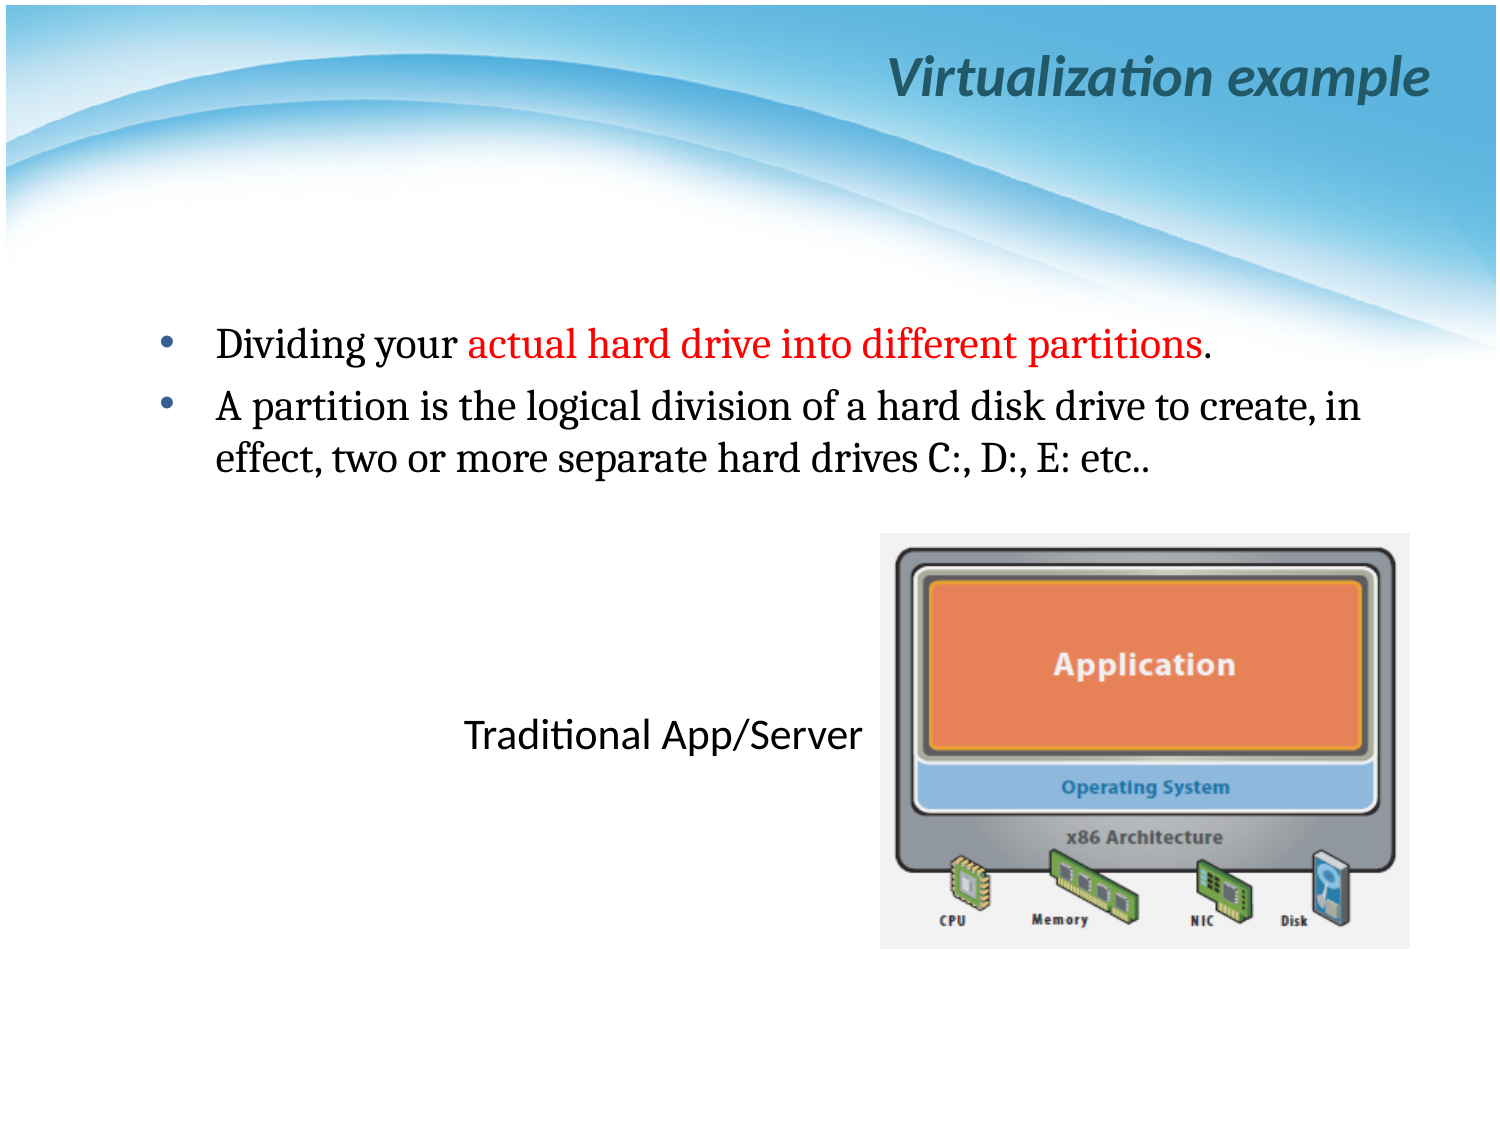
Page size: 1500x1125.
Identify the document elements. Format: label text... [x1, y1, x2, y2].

picture [0, 0, 1500, 1125]
list Dividing your actual hard drive into different partitions. A partition is the logical division of a hard disk drive to create, in effect, two or more separate hard drives C:, D:, E: etc.. [144, 307, 1397, 750]
title Virtualization example [770, 35, 1447, 113]
text_box Traditional App/Server [449, 698, 875, 766]
